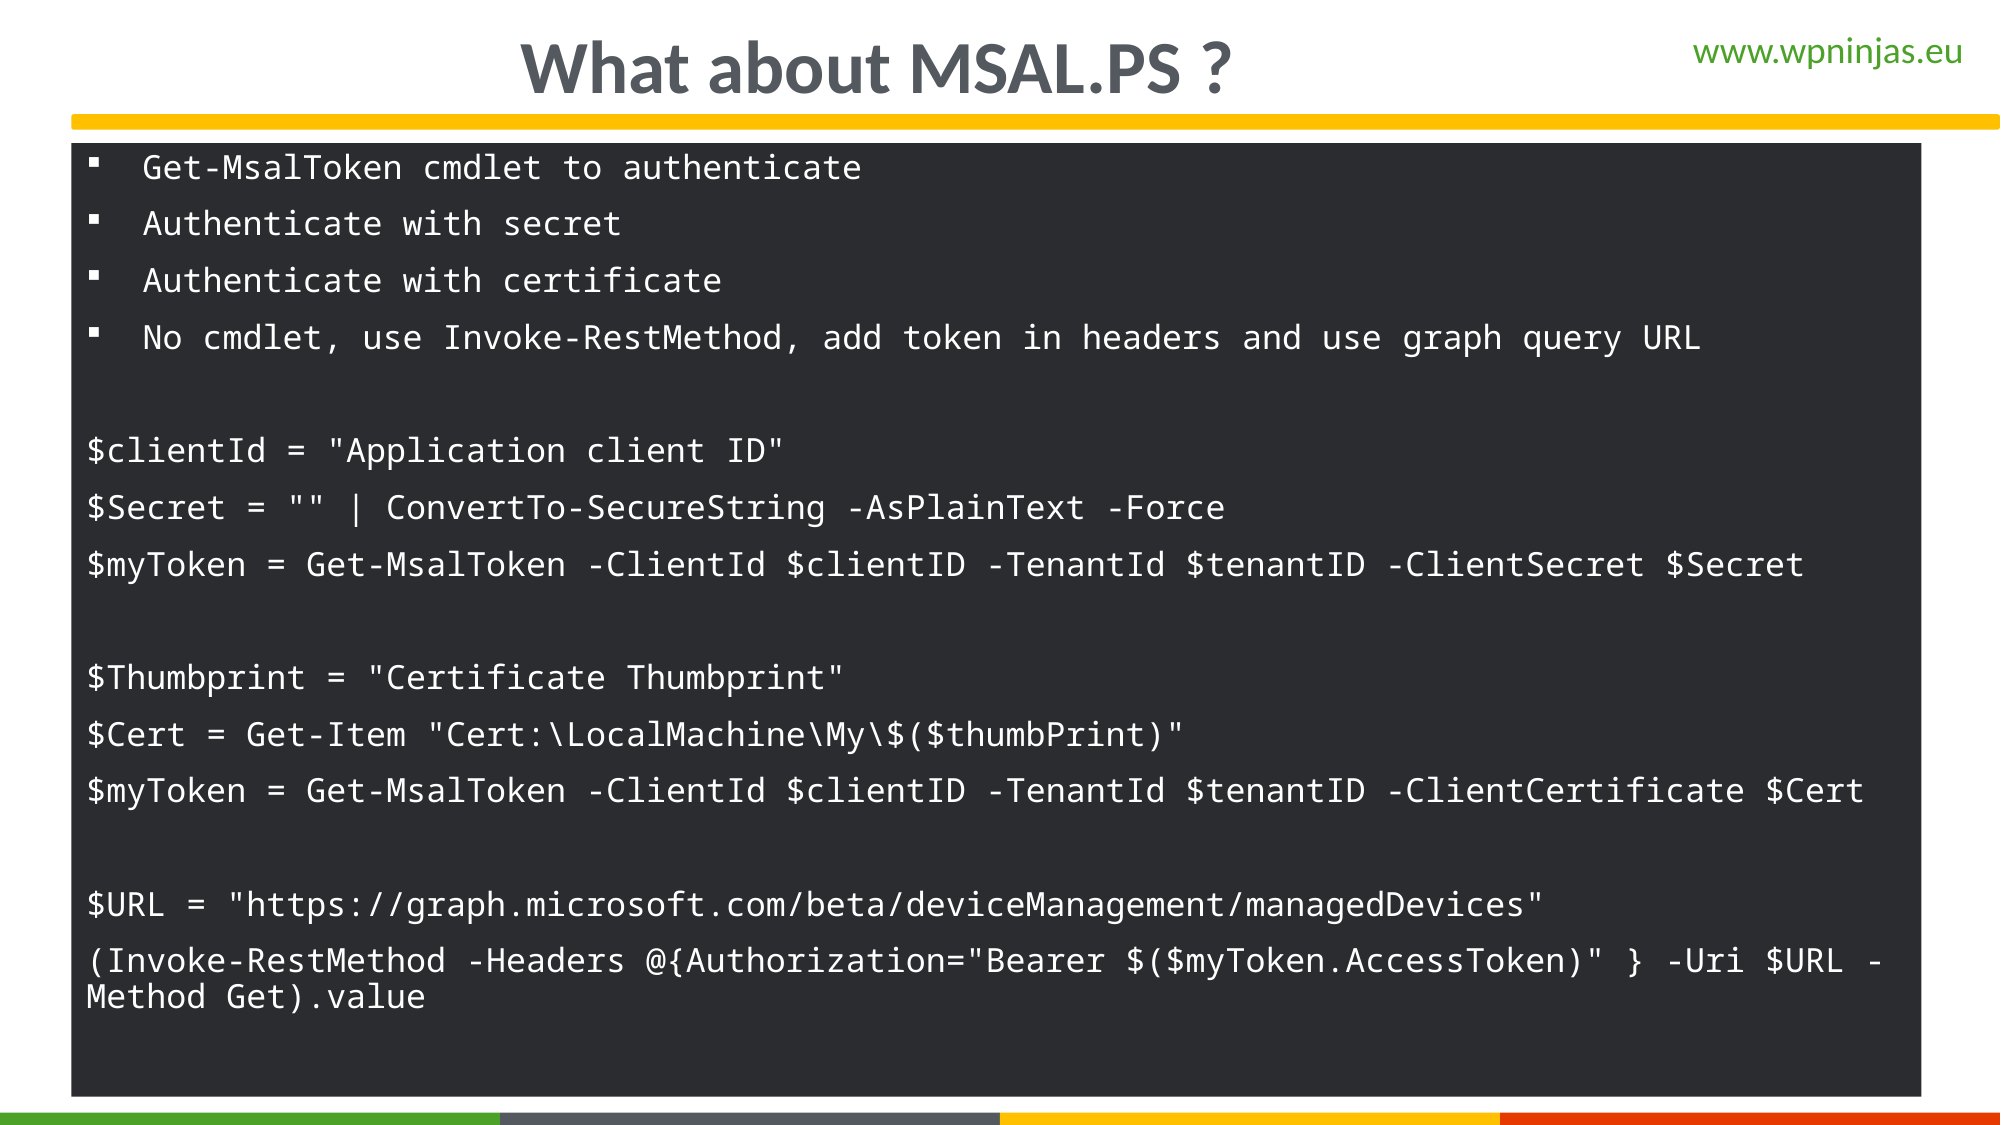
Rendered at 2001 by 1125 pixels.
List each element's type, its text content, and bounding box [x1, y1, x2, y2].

list What about MSAL.PS ? [71, 21, 1684, 114]
list Get-MsalToken cmdlet to authenticate Authenticate with secret Authenticate with certificate No cmdlet, use Invoke-RestMethod, add token in headers and use graph query URL $clientId = "Application client ID" $Secret = "" | ConvertTo-SecureString -AsPlainText -Force $myToken = Get-MsalToken -ClientId $clientID -TenantId $tenantID -ClientSecret $Secret $Thumbprint = "Certificate Thumbprint" $Cert = Get-Item "Cert:\LocalMachine\My\$($thumbPrint)" $myToken = Get-MsalToken -ClientId $clientID -TenantId $tenantID -ClientCertificate $Cert $URL = "https://graph.microsoft.com/beta/deviceManagement/managedDevices" (Invoke-RestMethod -Headers @{Authorization="Bearer $($myToken.AccessToken)" } -Uri $URL -Method Get).value [71, 143, 1922, 1097]
